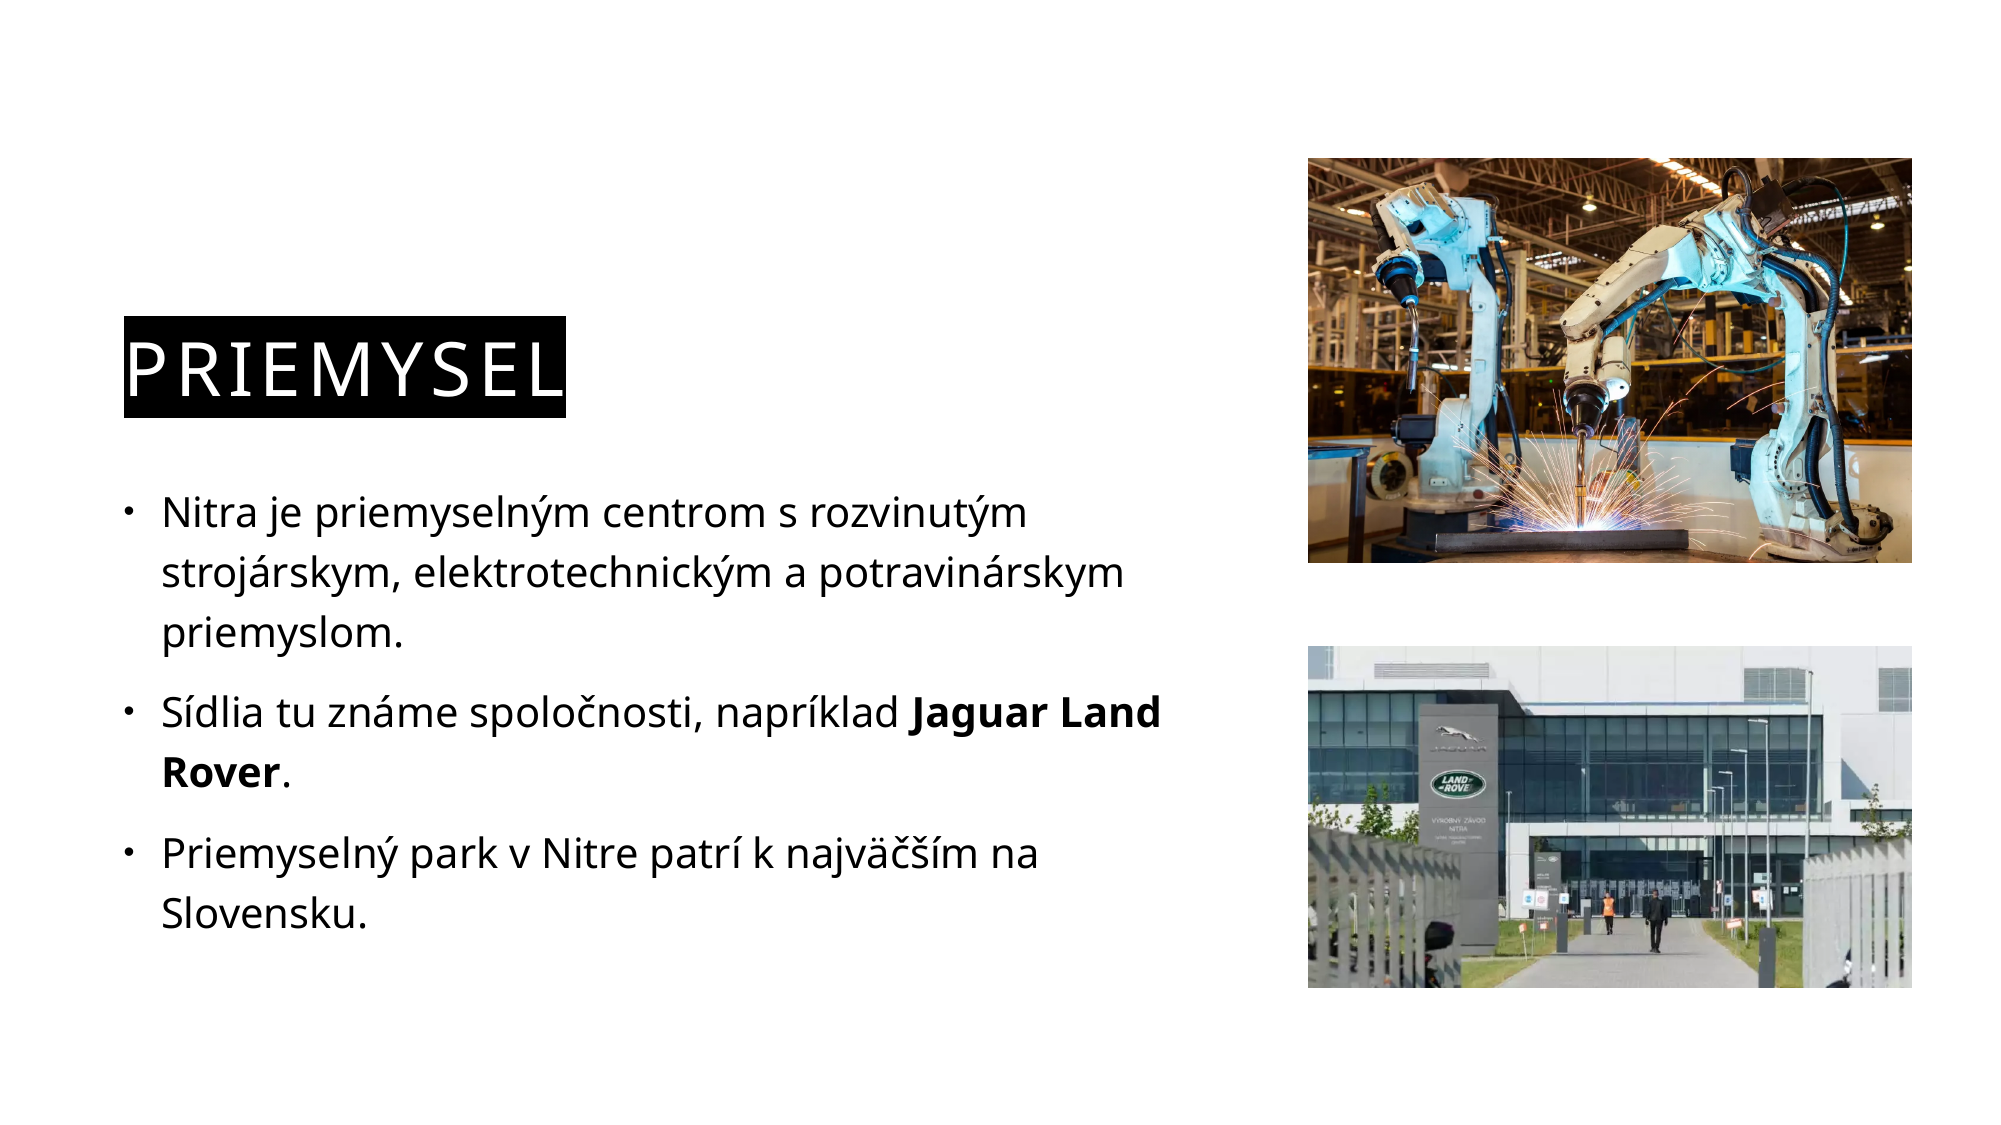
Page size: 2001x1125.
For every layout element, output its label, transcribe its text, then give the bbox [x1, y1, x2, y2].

list Nitra je priemyselným centrom s rozvinutým strojárskym, elektrotechnickým a potravinárskym priemyslom. Sídlia tu známe spoločnosti, napríklad Jaguar Land Rover. Priemyselný park v Nitre patrí k najväčším na Slovensku. [108, 467, 1238, 1100]
picture [1308, 158, 1912, 563]
title Priemysel [108, 230, 1308, 419]
picture [1308, 646, 1912, 989]
